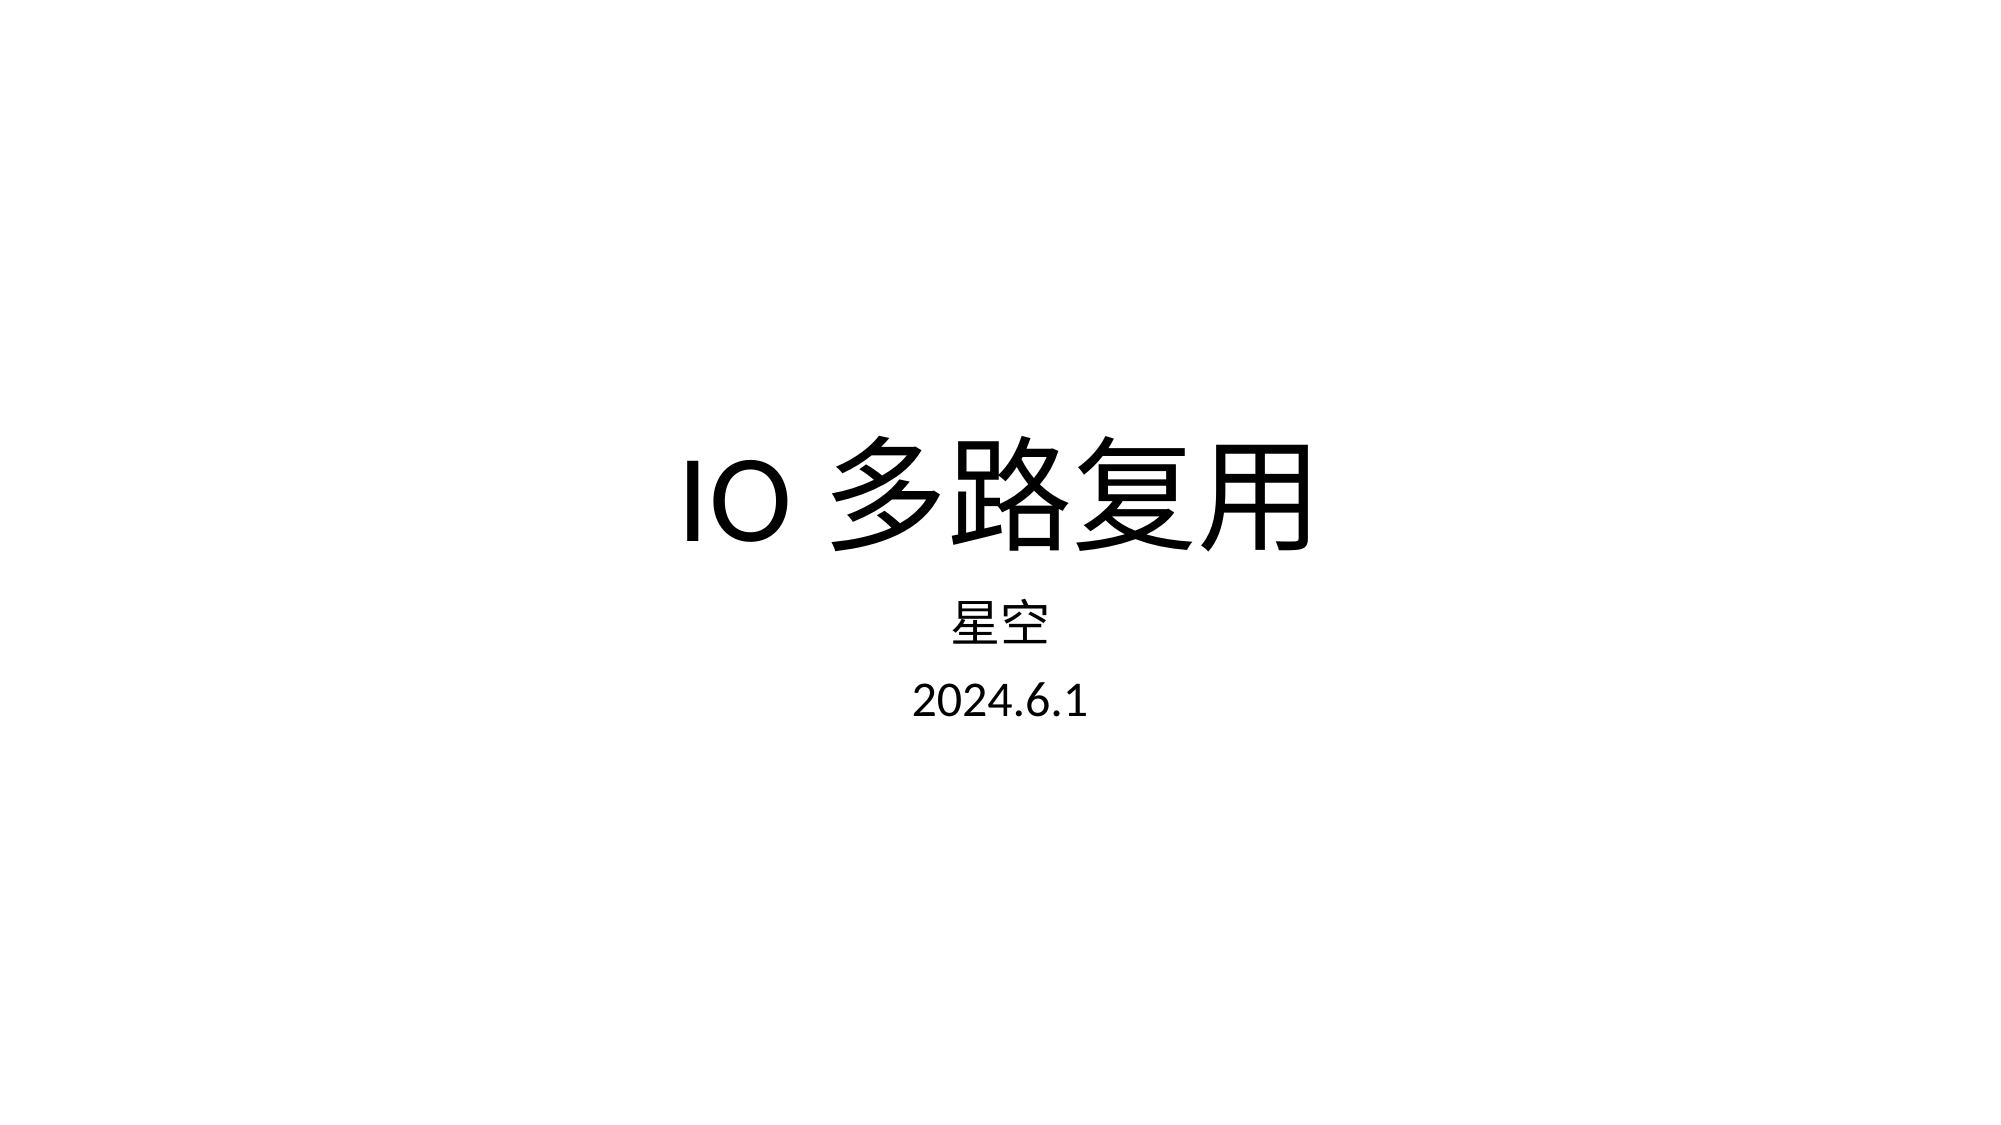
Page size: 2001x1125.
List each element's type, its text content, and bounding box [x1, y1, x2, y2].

subtitle 星空 2024.6.1 [249, 590, 1750, 863]
title IO多路复用 [249, 184, 1750, 576]
